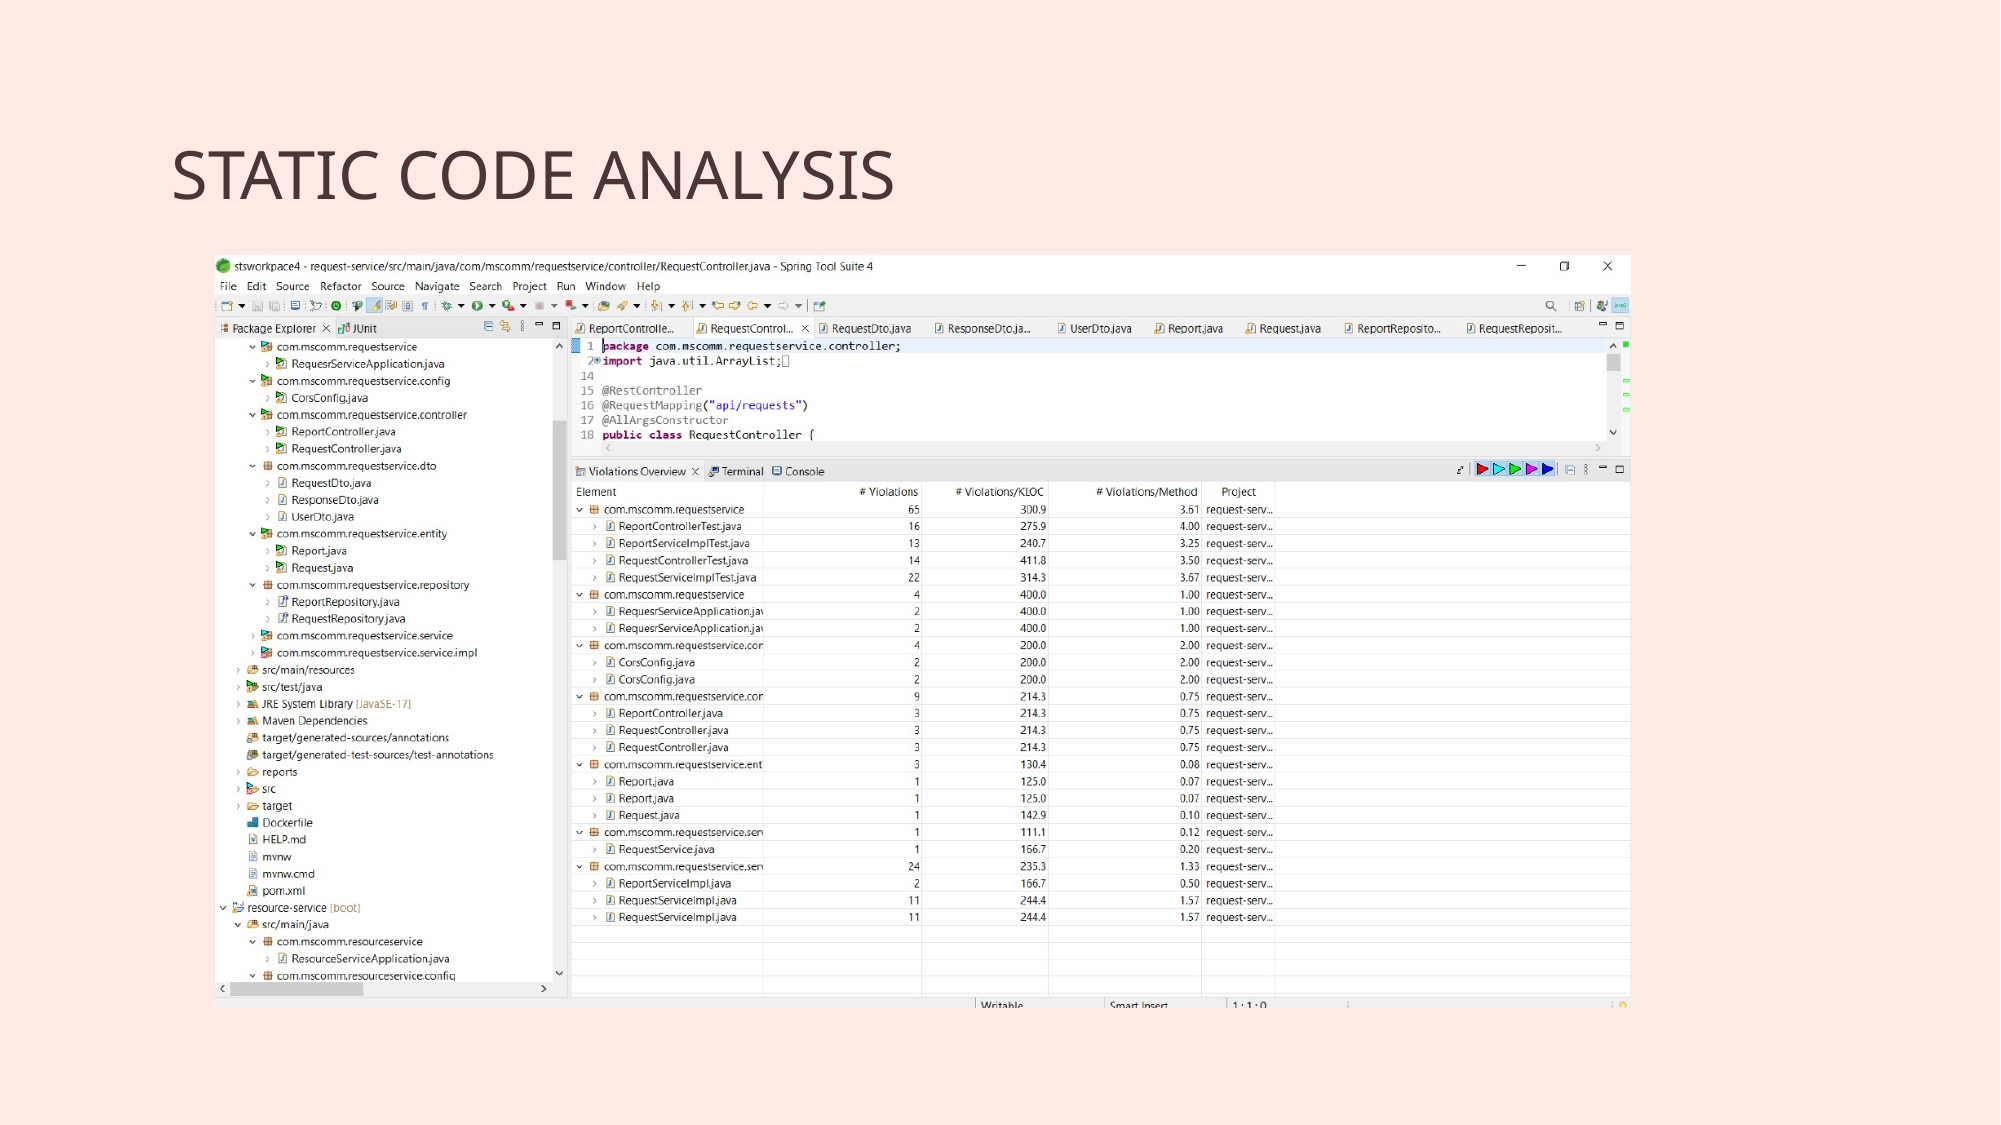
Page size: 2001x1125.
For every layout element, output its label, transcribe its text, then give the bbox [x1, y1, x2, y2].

title STATIC CODE ANALYSIS [156, 117, 1844, 252]
picture [214, 255, 1632, 1008]
